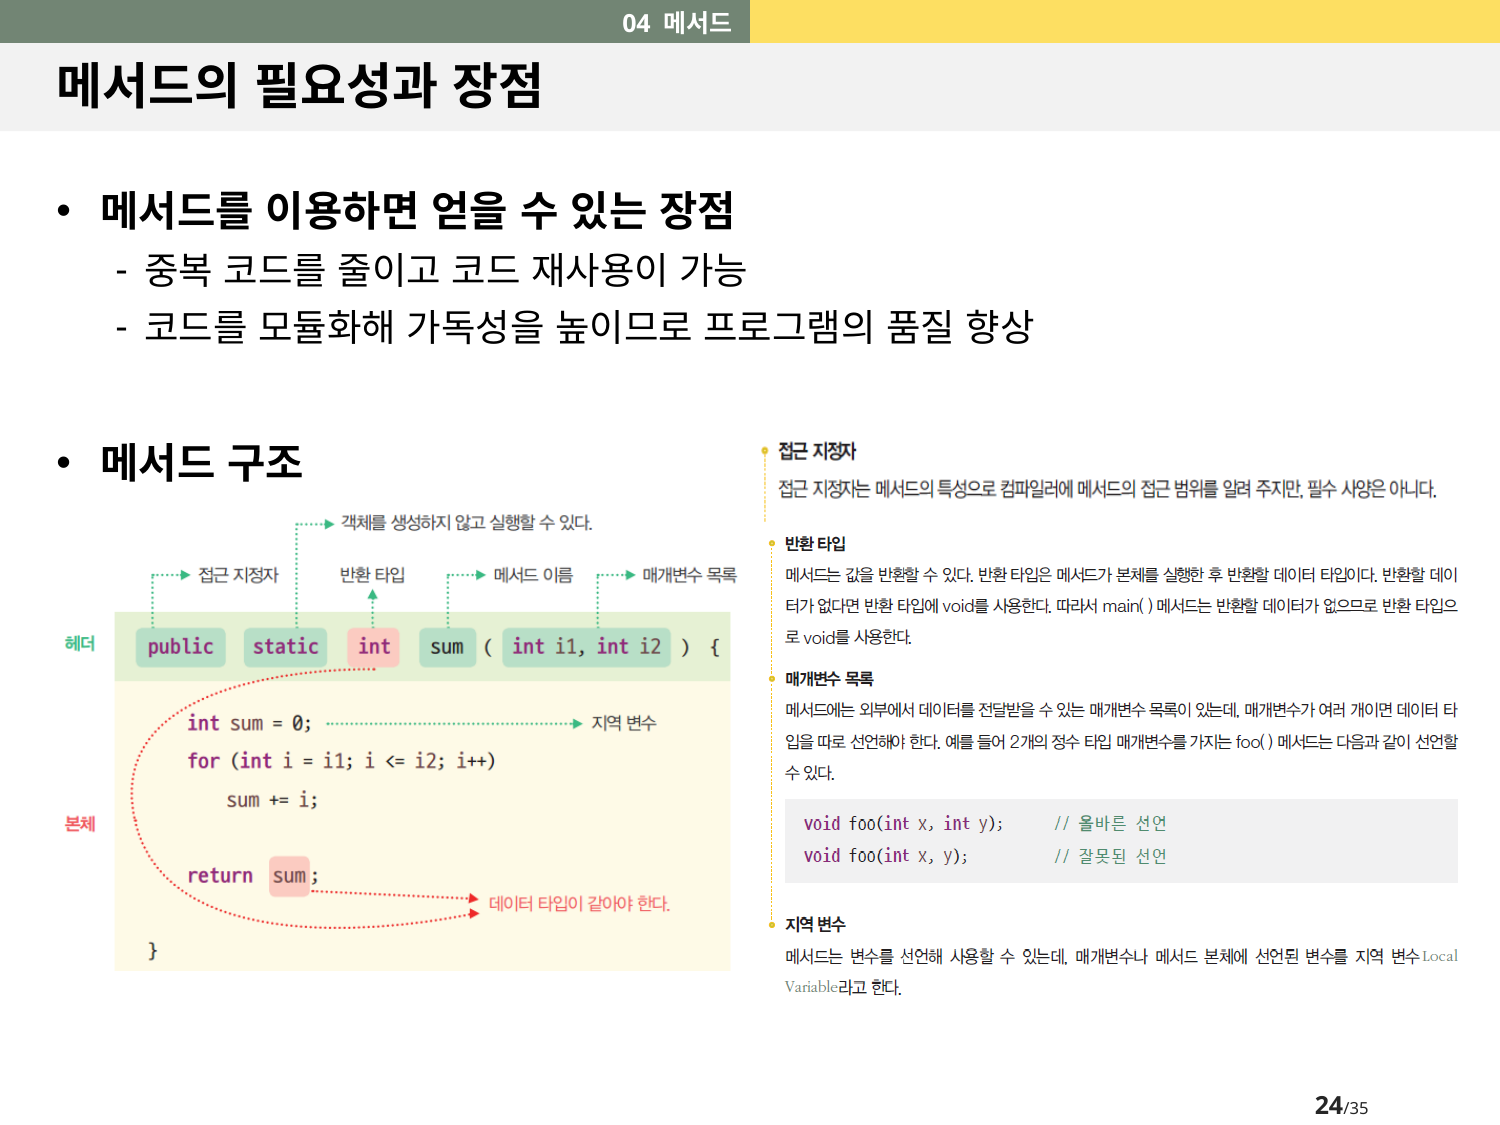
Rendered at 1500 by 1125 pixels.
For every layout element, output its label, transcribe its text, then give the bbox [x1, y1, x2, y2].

list 메서드를 이용하면 얻을 수 있는 장점 중복 코드를 줄이고 코드 재사용이 가능 코드를 모듈화해 가독성을 높이므로 프로그램의 품질 향상 메서드 구조 [41, 172, 1459, 1048]
picture [59, 508, 742, 972]
title 메서드의 필요성과 장점 [41, 42, 1459, 128]
list 04 메서드 [0, 0, 748, 43]
picture [752, 433, 1478, 1016]
